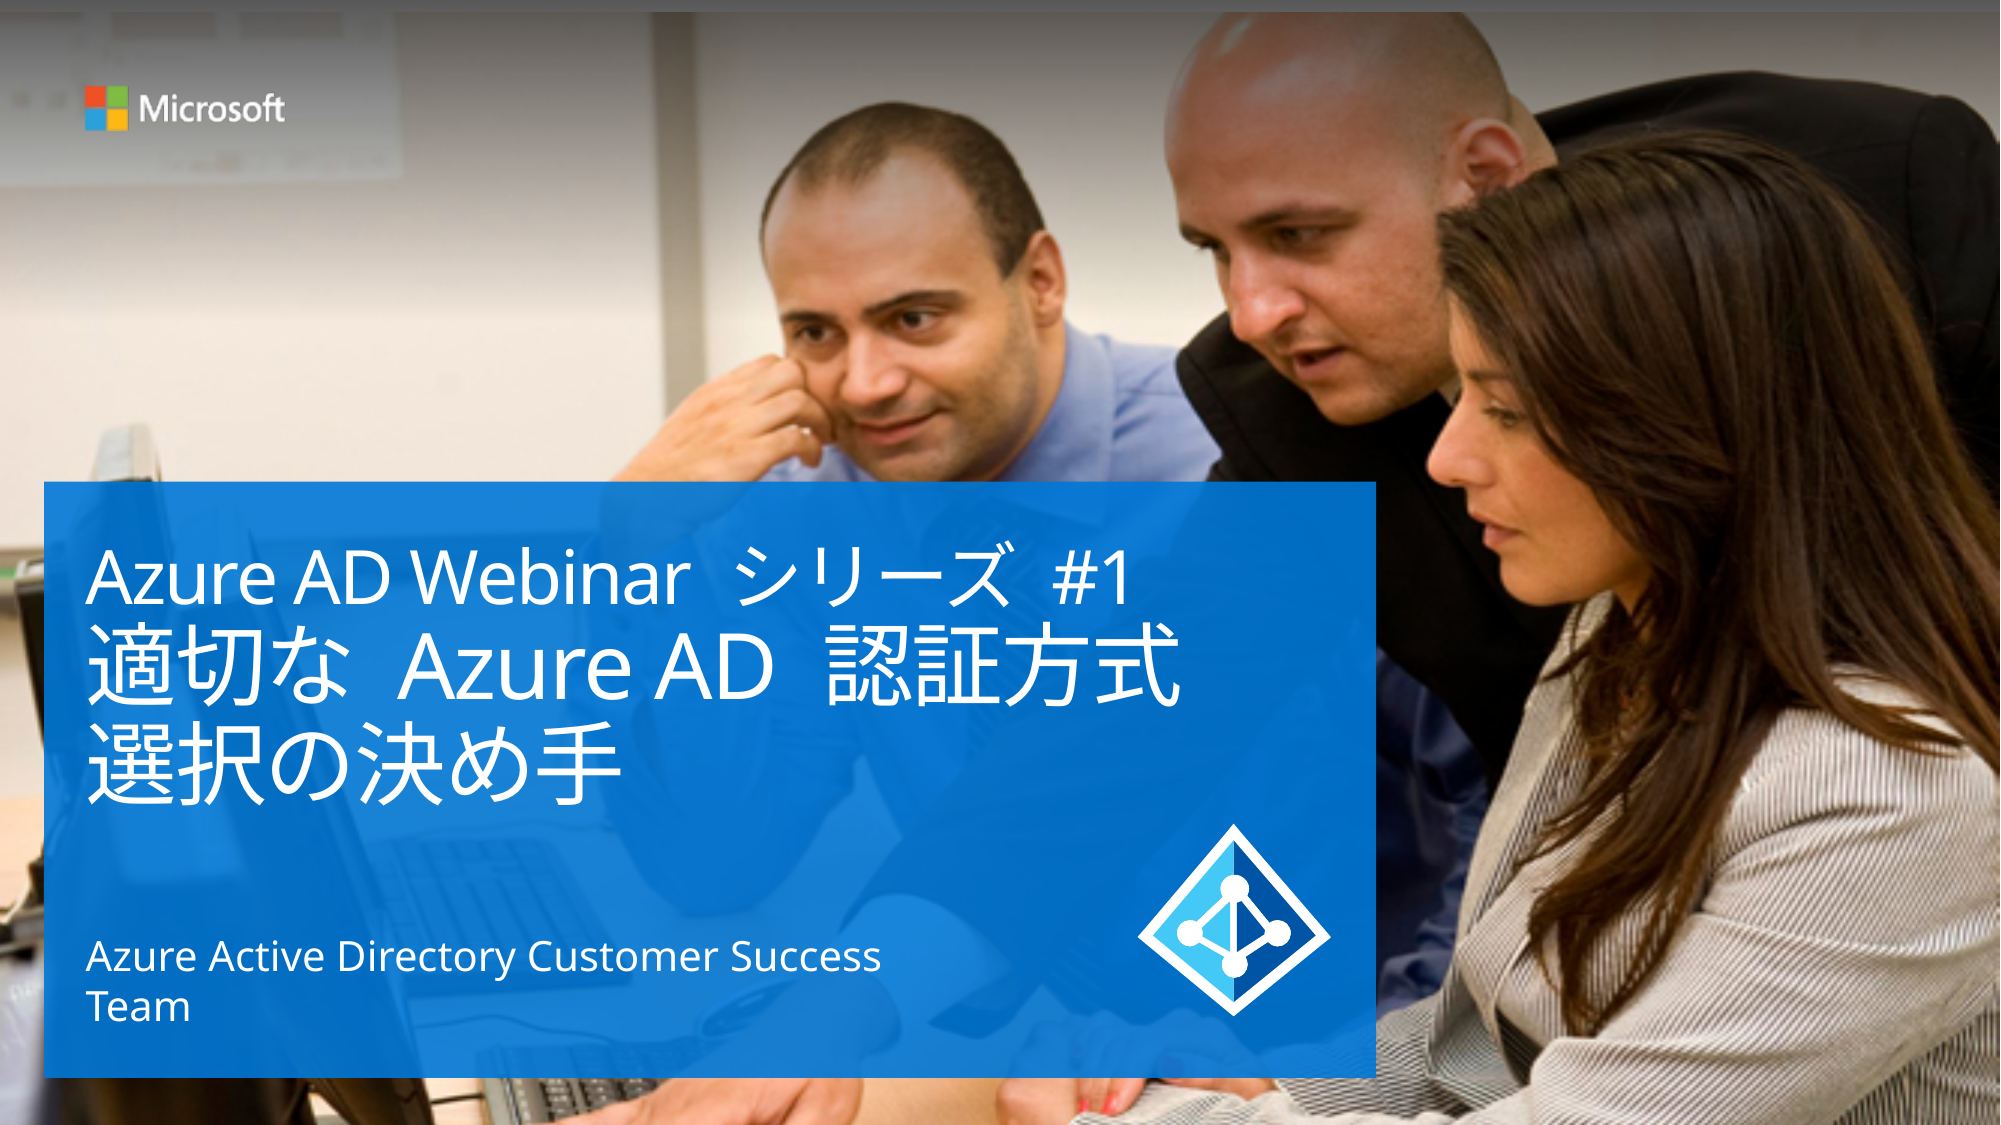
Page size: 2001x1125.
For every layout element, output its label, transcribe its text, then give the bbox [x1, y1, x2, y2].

picture [0, 12, 2000, 1125]
picture [1137, 823, 1331, 1017]
subtitle Azure Active Directory Customer Success Team [61, 638, 1000, 1125]
title Azure AD Webinar シリーズ #1 適切な Azure AD 認証方式 選択の決め手 [61, 525, 1363, 1113]
